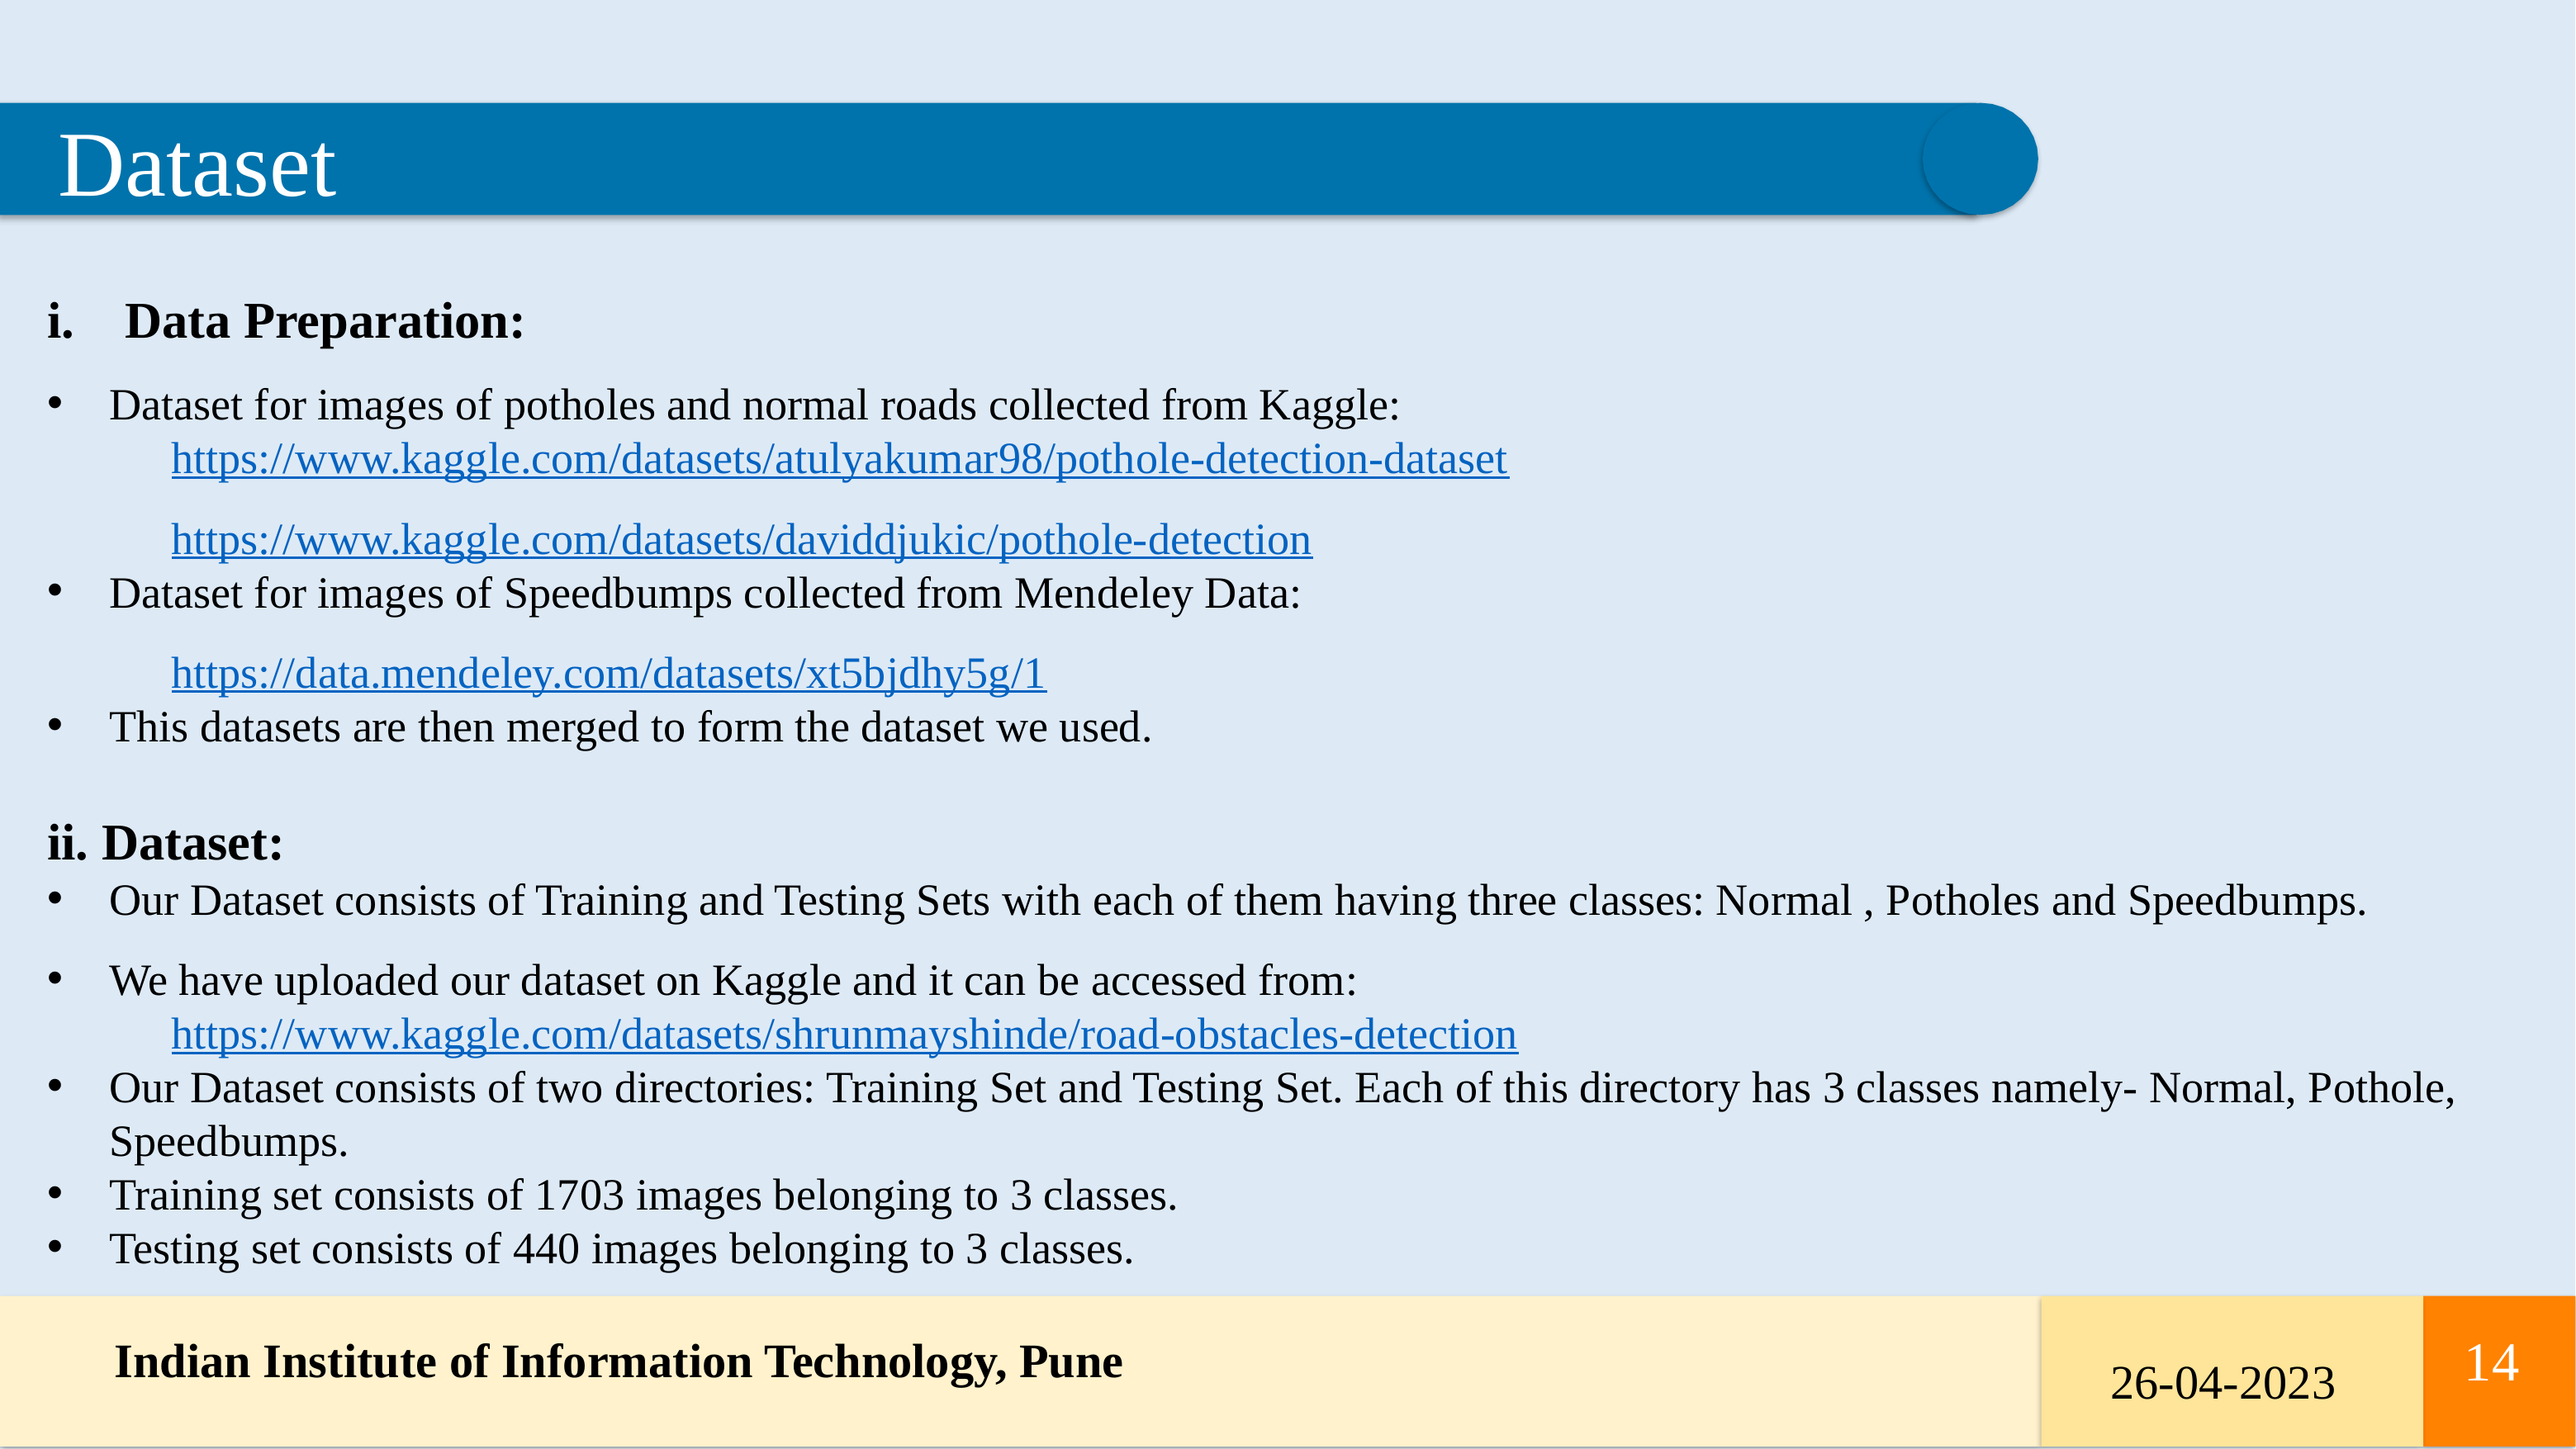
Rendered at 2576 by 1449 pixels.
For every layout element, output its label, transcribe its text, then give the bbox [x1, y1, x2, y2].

text_box Data Preparation: Dataset for images of potholes and normal roads collected from Kaggle: https://www.kaggle.com/datasets/atulyakumar98/pothole-detection-dataset https://www.kaggle.com/datasets/daviddjukic/pothole-detection Dataset for images of Speedbumps collected from Mendeley Data: https://data.mendeley.com/datasets/xt5bjdhy5g/1 This datasets are then merged to form the dataset we used. ii. Dataset: Our Dataset consists of Training and Testing Sets with each of them having three classes: Normal , Potholes and Speedbumps. We have uploaded our dataset on Kaggle and it can be accessed from: https://www.kaggle.com/datasets/shrunmayshinde/road-obstacles-detection Our Dataset consists of two directories: Training Set and Testing Set. Each of this directory has 3 classes namely- Normal, Pothole, Speedbumps. Training set consists of 1703 images belonging to 3 classes. Testing set consists of 440 images belonging to 3 classes. [35, 280, 2533, 1293]
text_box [0, 1295, 2576, 1447]
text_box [0, 102, 2039, 215]
